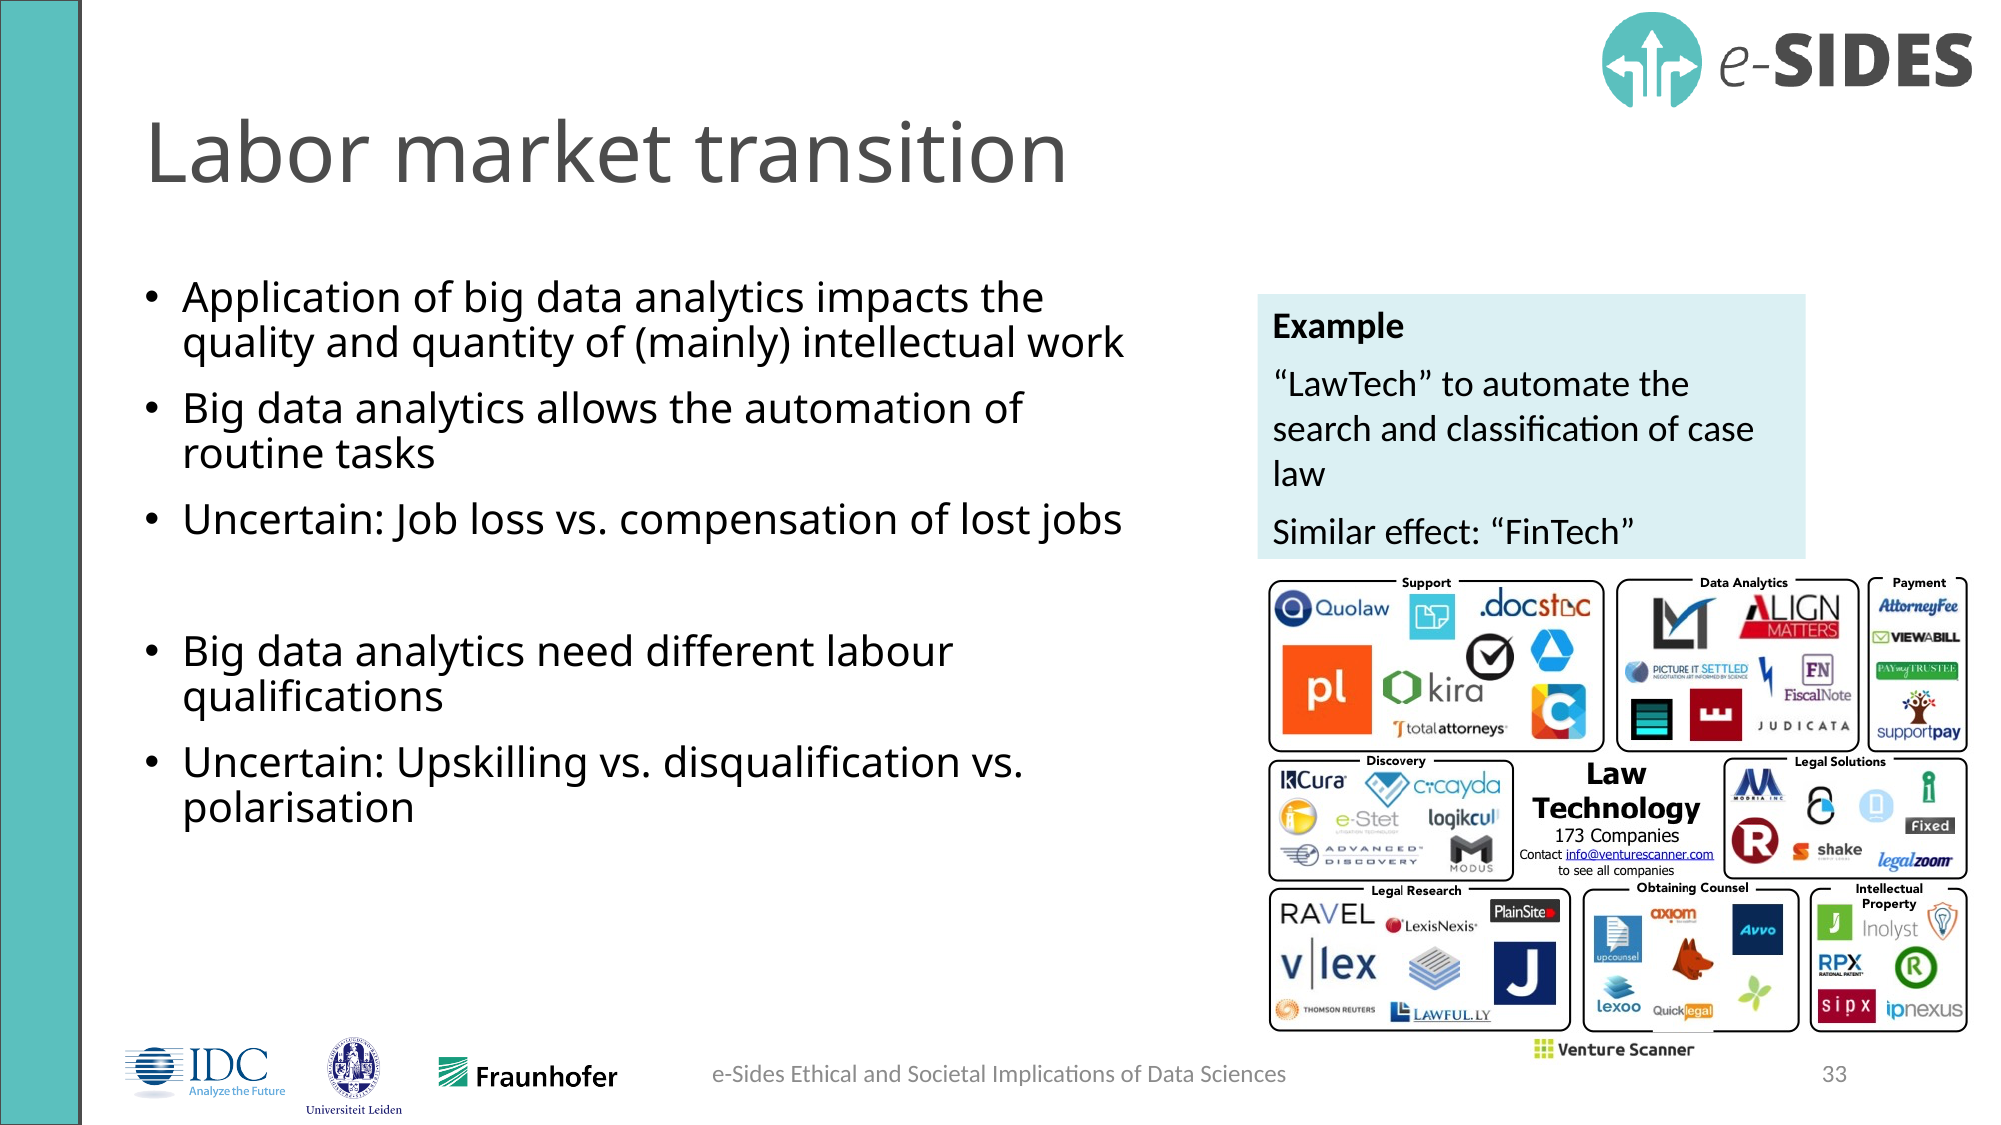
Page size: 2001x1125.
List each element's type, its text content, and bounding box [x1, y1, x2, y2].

footer e-Sides Ethical and Societal Implications of Data Sciences [662, 1042, 1338, 1103]
picture [1259, 570, 1974, 1066]
picture [437, 1032, 619, 1111]
text_box Labor market transition [129, 103, 1906, 291]
text_box Application of big data analytics impacts the quality and quantity of (mainly) intellectual work Big data analytics allows the automation of routine tasks Uncertain: Job loss vs. compensation of lost jobs Big data analytics need different labour qualifications Uncertain: Upskilling vs. disqualification vs. polarisation [129, 269, 1186, 950]
slide_number 33 [1687, 1066, 1863, 1103]
picture [1599, 9, 1985, 111]
text_box Example “LawTech” to automate the search and classification of case law Similar effect: “FinTech” [1257, 294, 1806, 559]
picture [81, 1024, 402, 1124]
